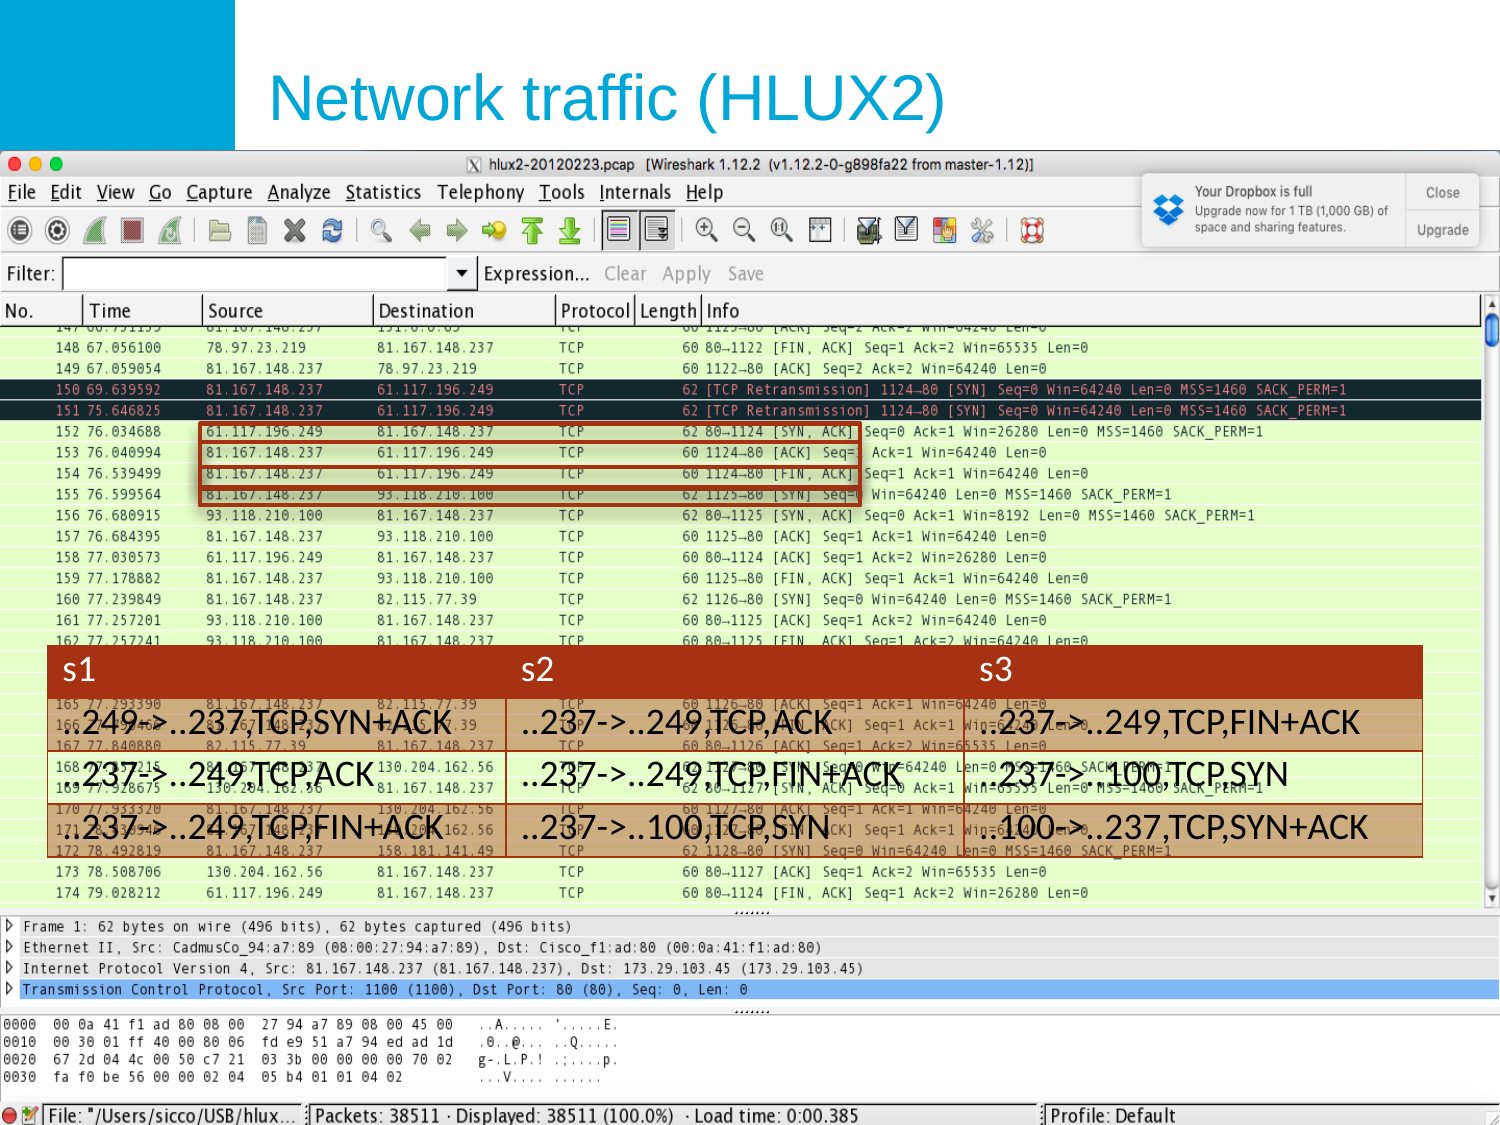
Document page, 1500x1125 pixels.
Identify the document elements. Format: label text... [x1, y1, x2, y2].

picture [0, 150, 1500, 1125]
title Network traffic (HLUX2) [268, 55, 1423, 148]
